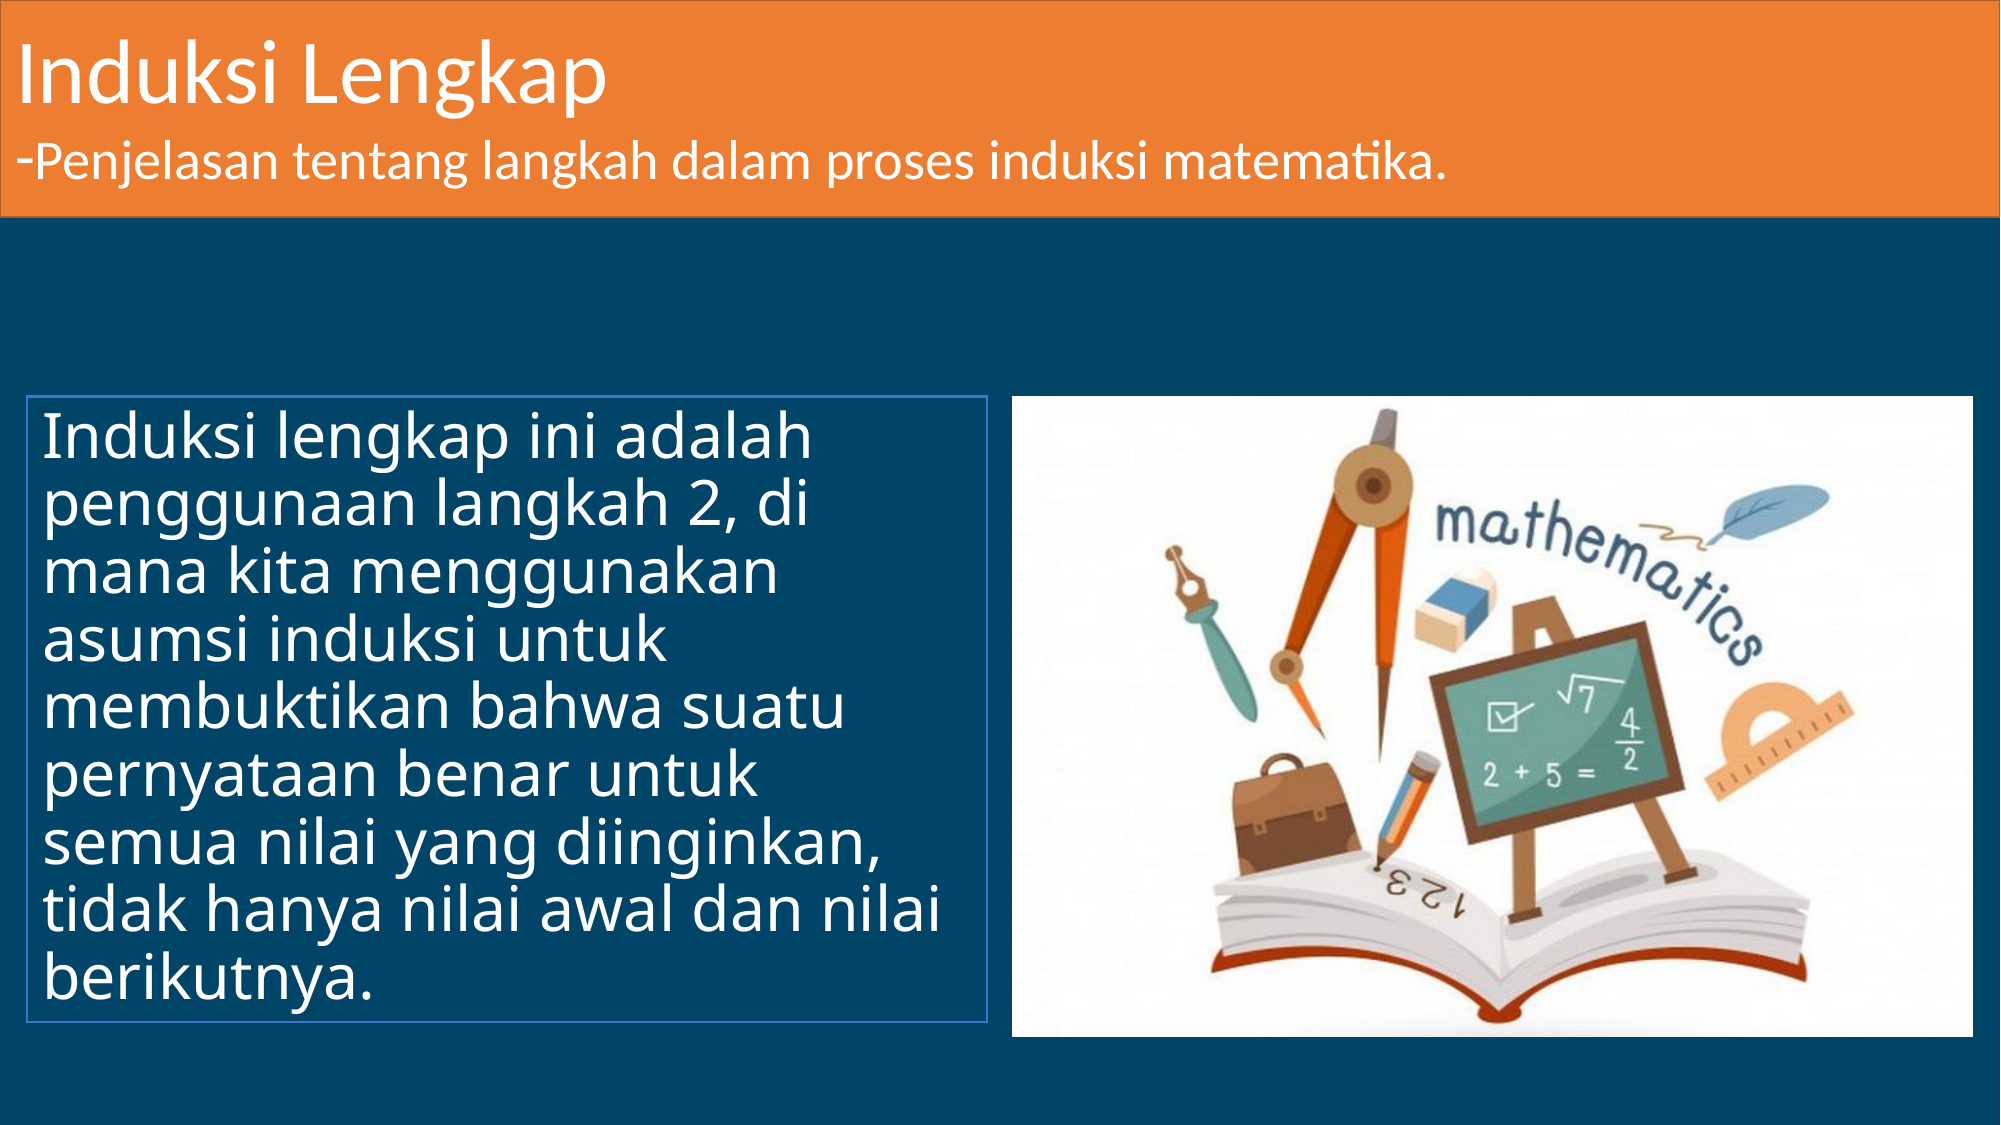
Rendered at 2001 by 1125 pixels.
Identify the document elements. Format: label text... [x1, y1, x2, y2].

list Induksi lengkap ini adalah penggunaan langkah 2, di mana kita menggunakan asumsi induksi untuk membuktikan bahwa suatu pernyataan benar untuk semua nilai yang diinginkan, tidak hanya nilai awal dan nilai berikutnya. [26, 395, 988, 1023]
picture [1013, 397, 1972, 1036]
text_box [0, 218, 2000, 1125]
title Induksi Lengkap -Penjelasan tentang langkah dalam proses induksi matematika. [0, 0, 2000, 218]
